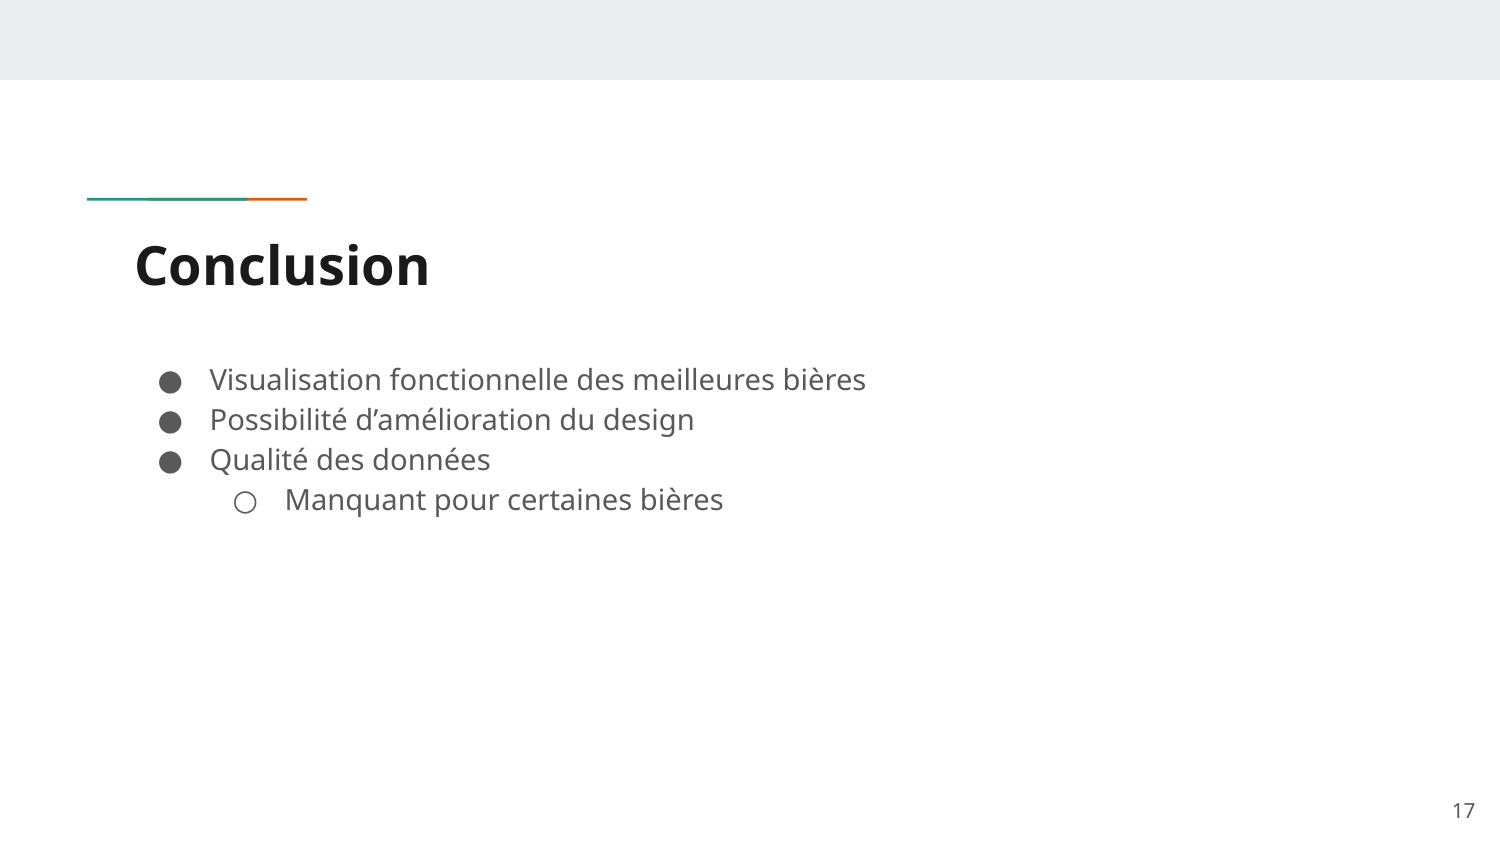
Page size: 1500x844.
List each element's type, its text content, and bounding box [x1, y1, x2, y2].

slide_number ‹#› [1400, 779, 1491, 844]
list Visualisation fonctionnelle des meilleures bières Possibilité d’amélioration du design Qualité des données Manquant pour certaines bières [119, 341, 1381, 712]
title Conclusion [119, 216, 1381, 305]
